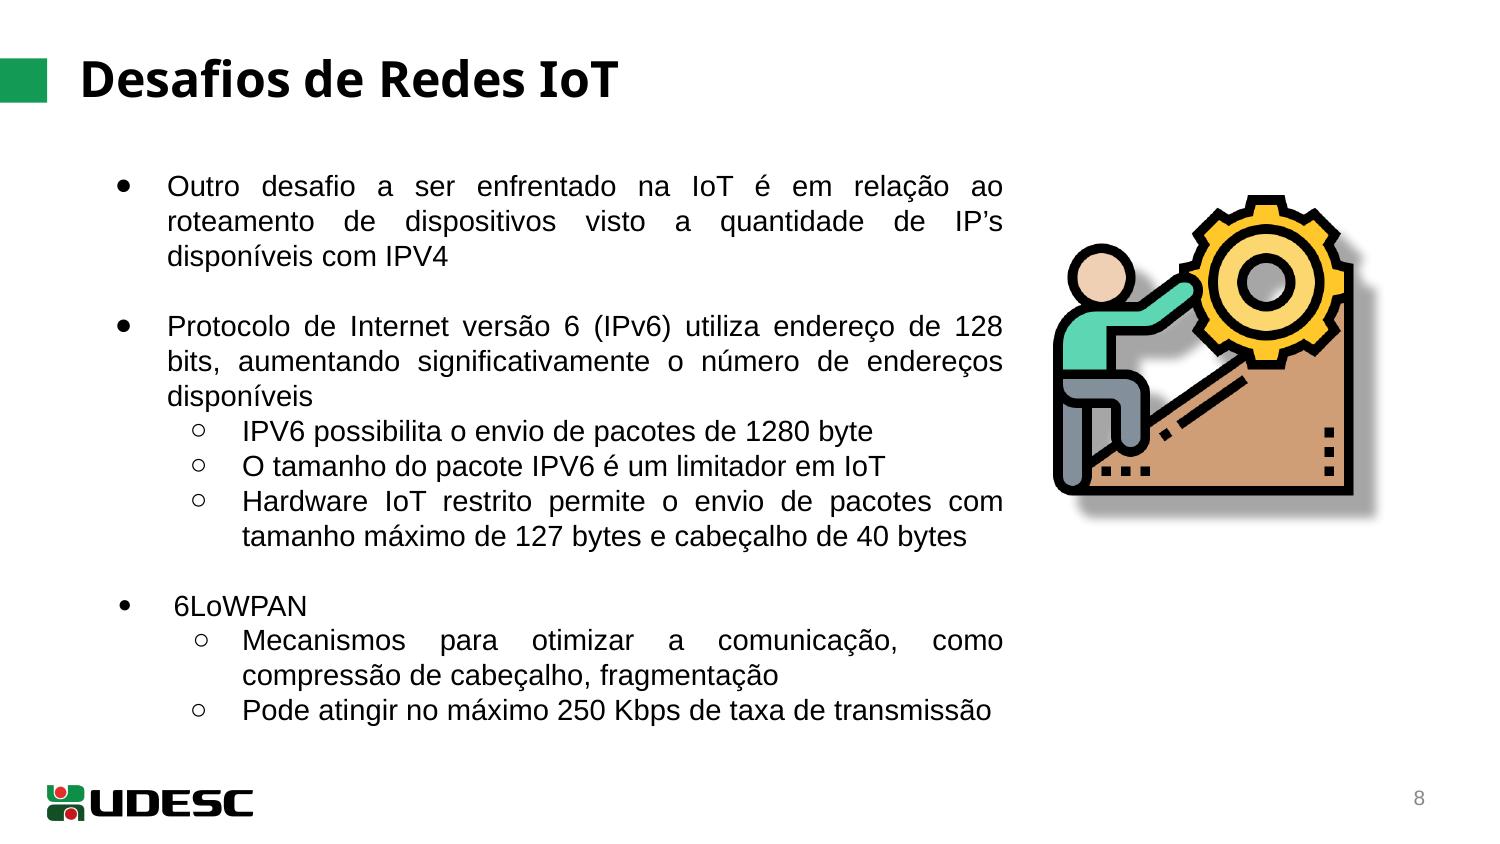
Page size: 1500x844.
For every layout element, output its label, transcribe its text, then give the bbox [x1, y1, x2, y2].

picture [1047, 190, 1358, 500]
text_box Outro desafio a ser enfrentado na IoT é em relação ao roteamento de dispositivos visto a quantidade de IP’s disponíveis com IPV4 Protocolo de Internet versão 6 (IPv6) utiliza endereço de 128 bits, aumentando significativamente o número de endereços disponíveis IPV6 possibilita o envio de pacotes de 1280 byte O tamanho do pacote IPV6 é um limitador em IoT Hardware IoT restrito permite o envio de pacotes com tamanho máximo de 127 bytes e cabeçalho de 40 bytes 6LoWPAN Mecanismos para otimizar a comunicação, como compressão de cabeçalho, fragmentação Pode atingir no máximo 250 Kbps de taxa de transmissão [77, 152, 1020, 777]
text_box [0, 58, 48, 103]
picture [46, 784, 253, 822]
slide_number ‹#› [1080, 784, 1425, 844]
title Desafios de Redes IoT [77, 45, 1190, 188]
